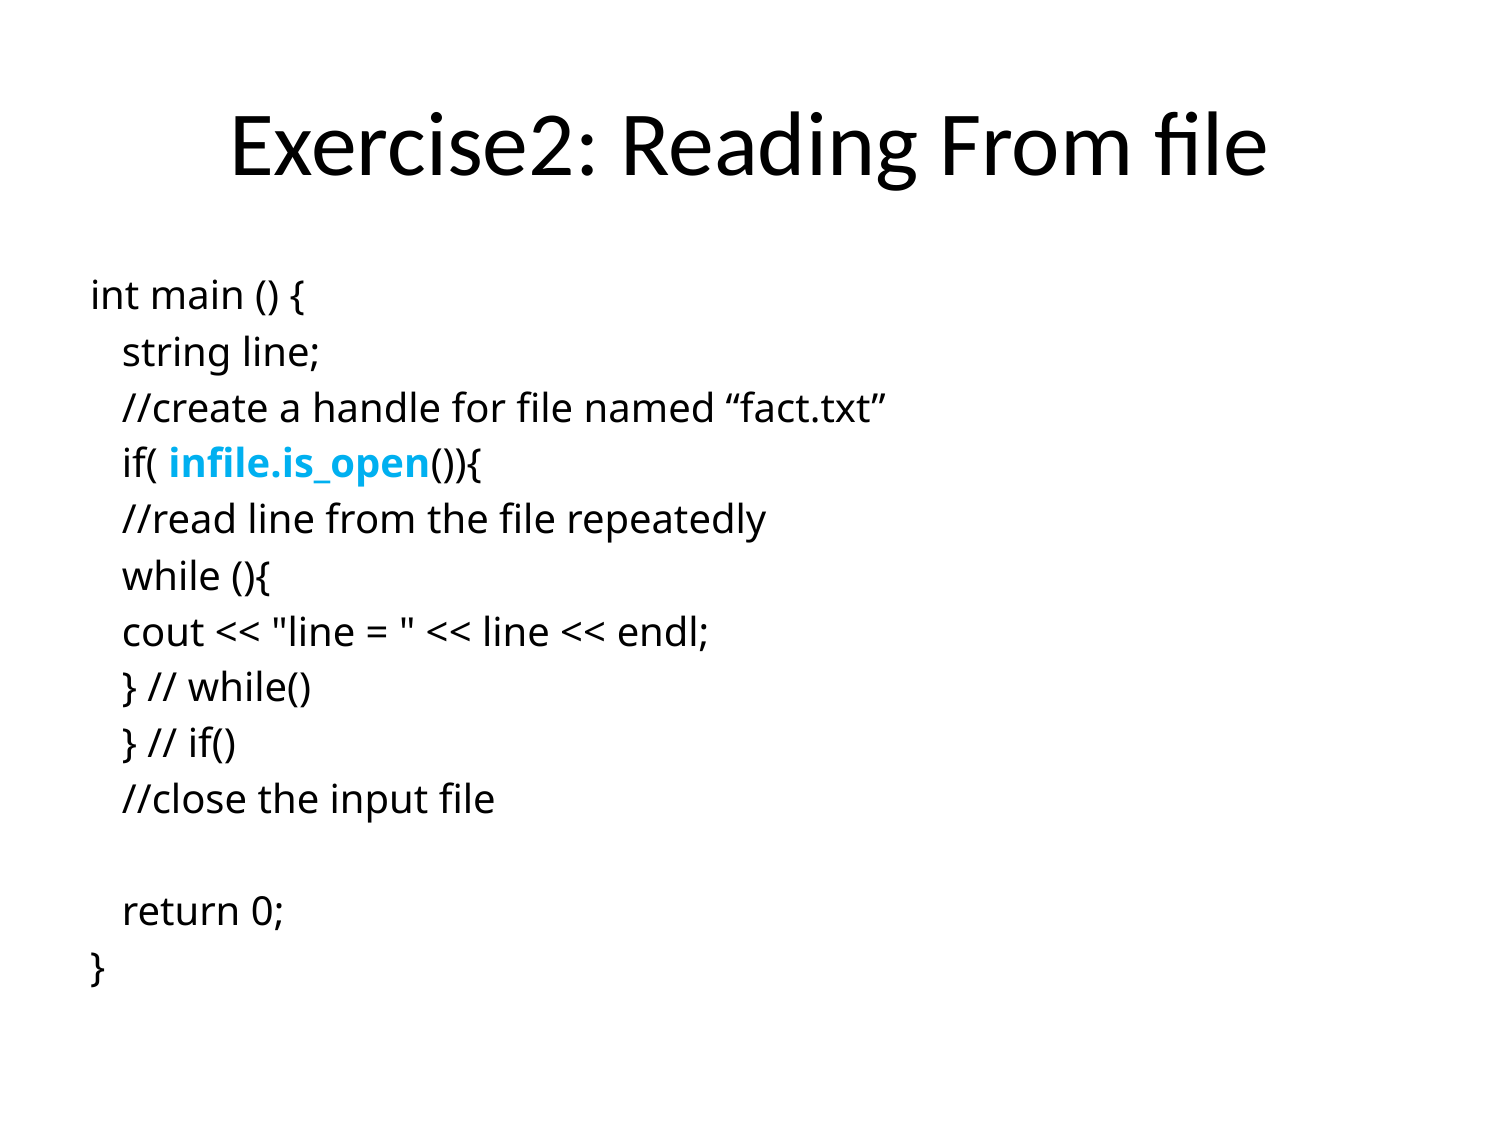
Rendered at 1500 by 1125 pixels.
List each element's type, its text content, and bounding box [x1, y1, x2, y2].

list int main () { string line; //create a handle for file named “fact.txt” if( infile.is_open()){ //read line from the file repeatedly while (){ cout << "line = " << line << endl; } // while() } // if() //close the input file return 0; } [74, 262, 1426, 1006]
title Exercise2: Reading From file [74, 44, 1426, 233]
